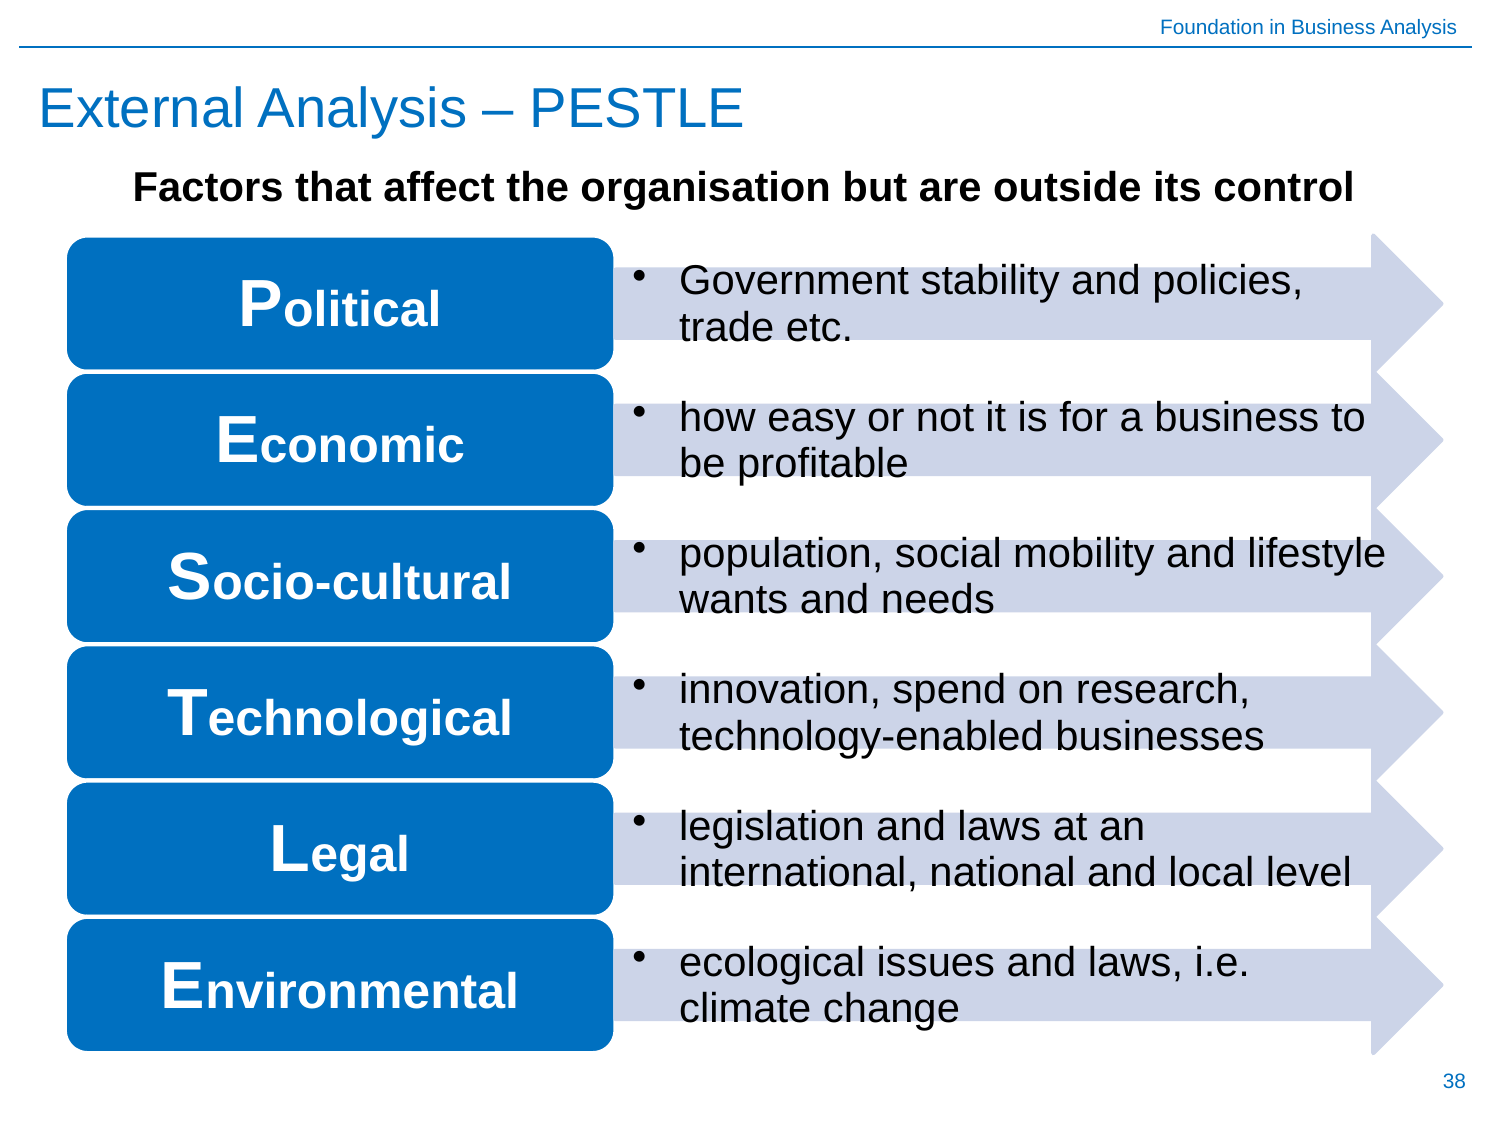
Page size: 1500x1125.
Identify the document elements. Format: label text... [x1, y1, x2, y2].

title External Analysis – PESTLE [23, 57, 1465, 153]
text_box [64, 235, 1442, 1054]
list Factors that affect the organisation but are outside its control [23, 153, 1465, 1008]
